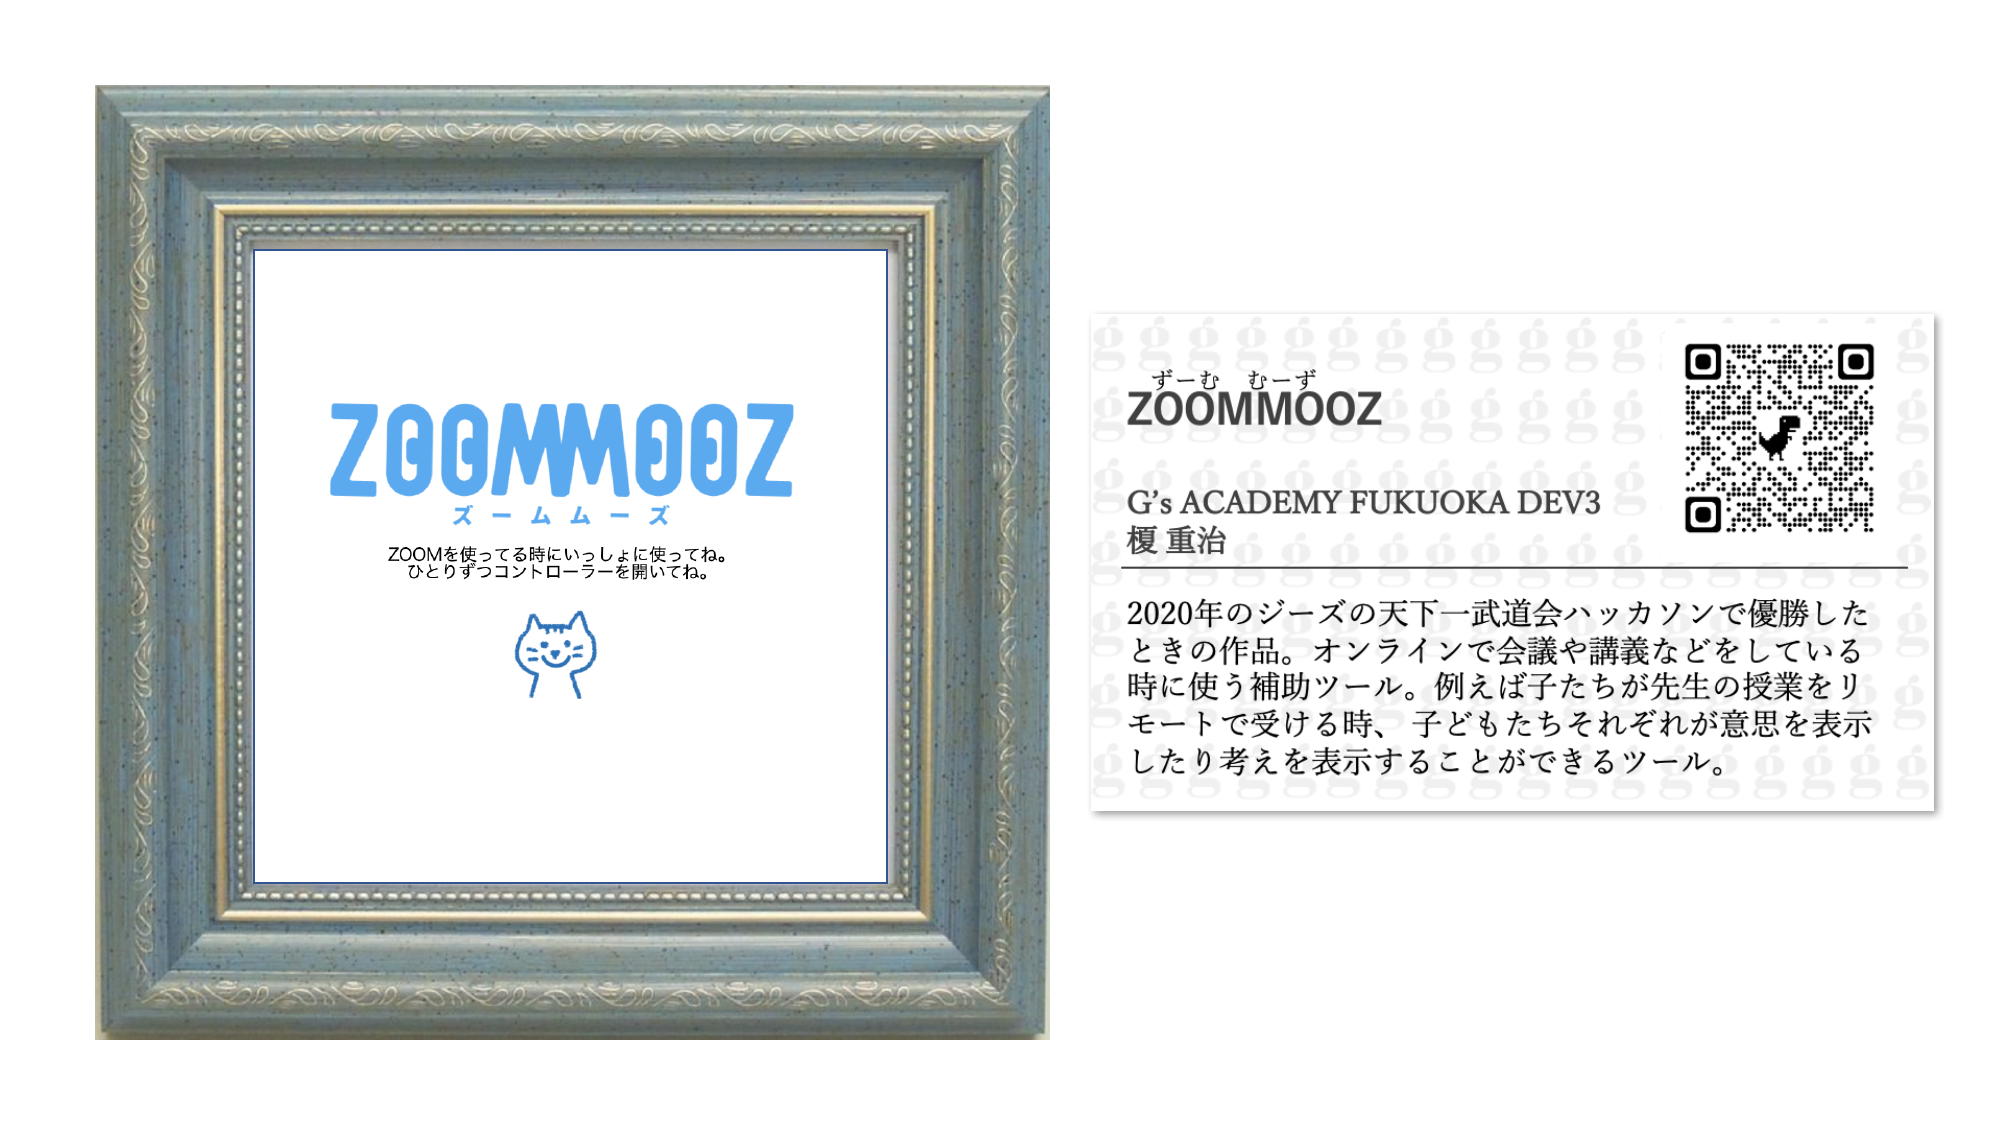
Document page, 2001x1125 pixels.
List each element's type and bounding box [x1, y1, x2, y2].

picture [95, 85, 1050, 1040]
picture [1091, 314, 1934, 811]
